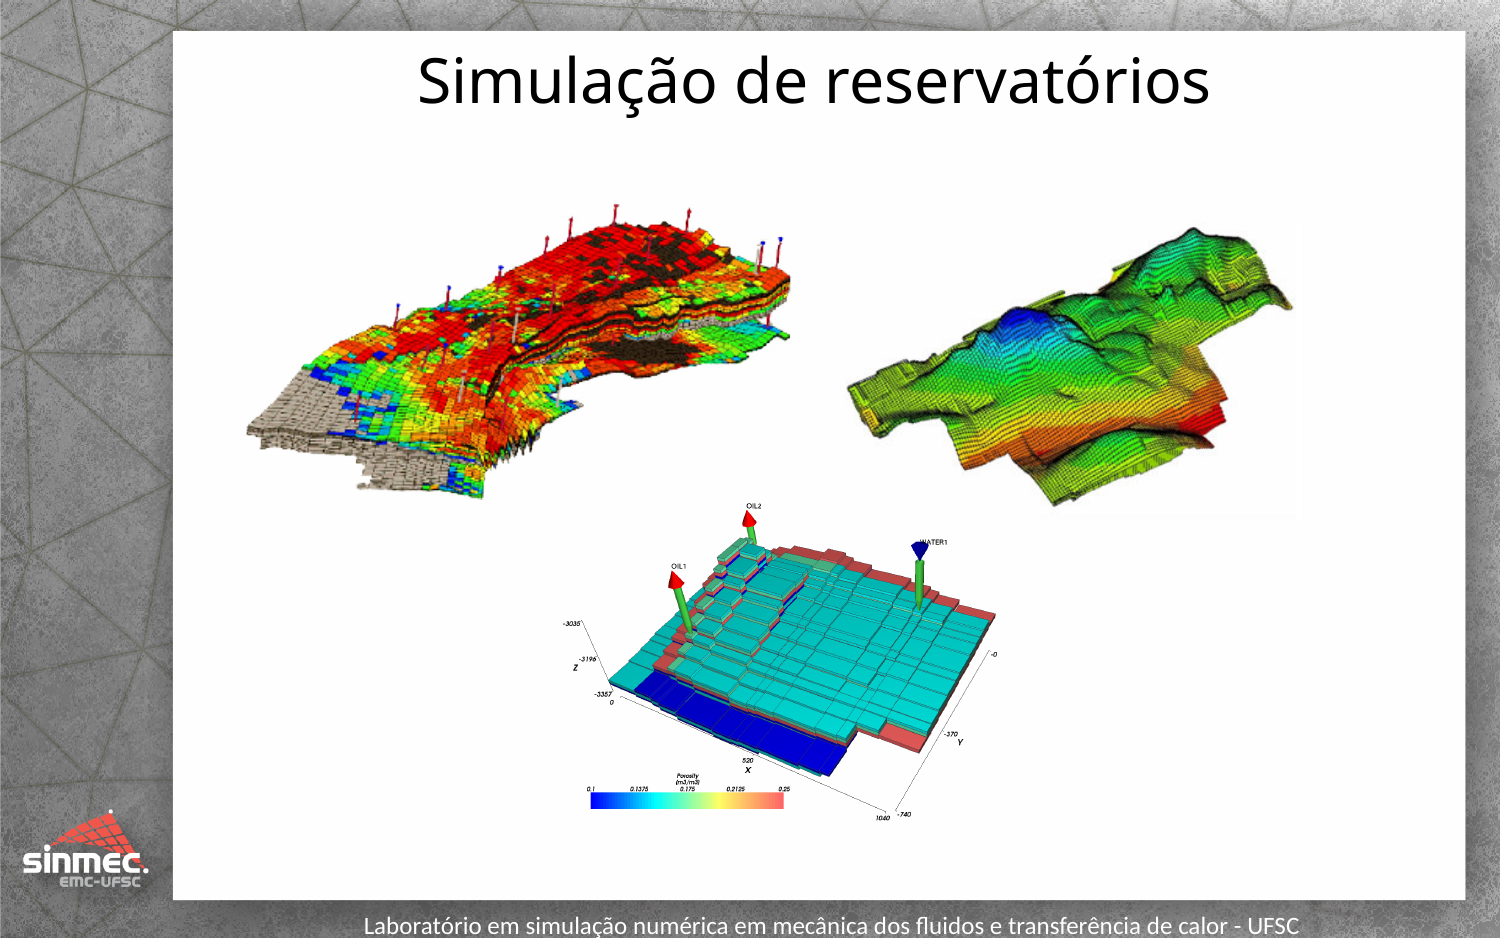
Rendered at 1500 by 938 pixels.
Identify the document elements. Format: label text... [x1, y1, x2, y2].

title Simulação de reservatórios [171, 55, 1459, 103]
footer Laboratório em simulação numérica em mecânica dos fluidos e transferência de calor - UFSC [324, 899, 1341, 938]
picture [0, 0, 1500, 938]
